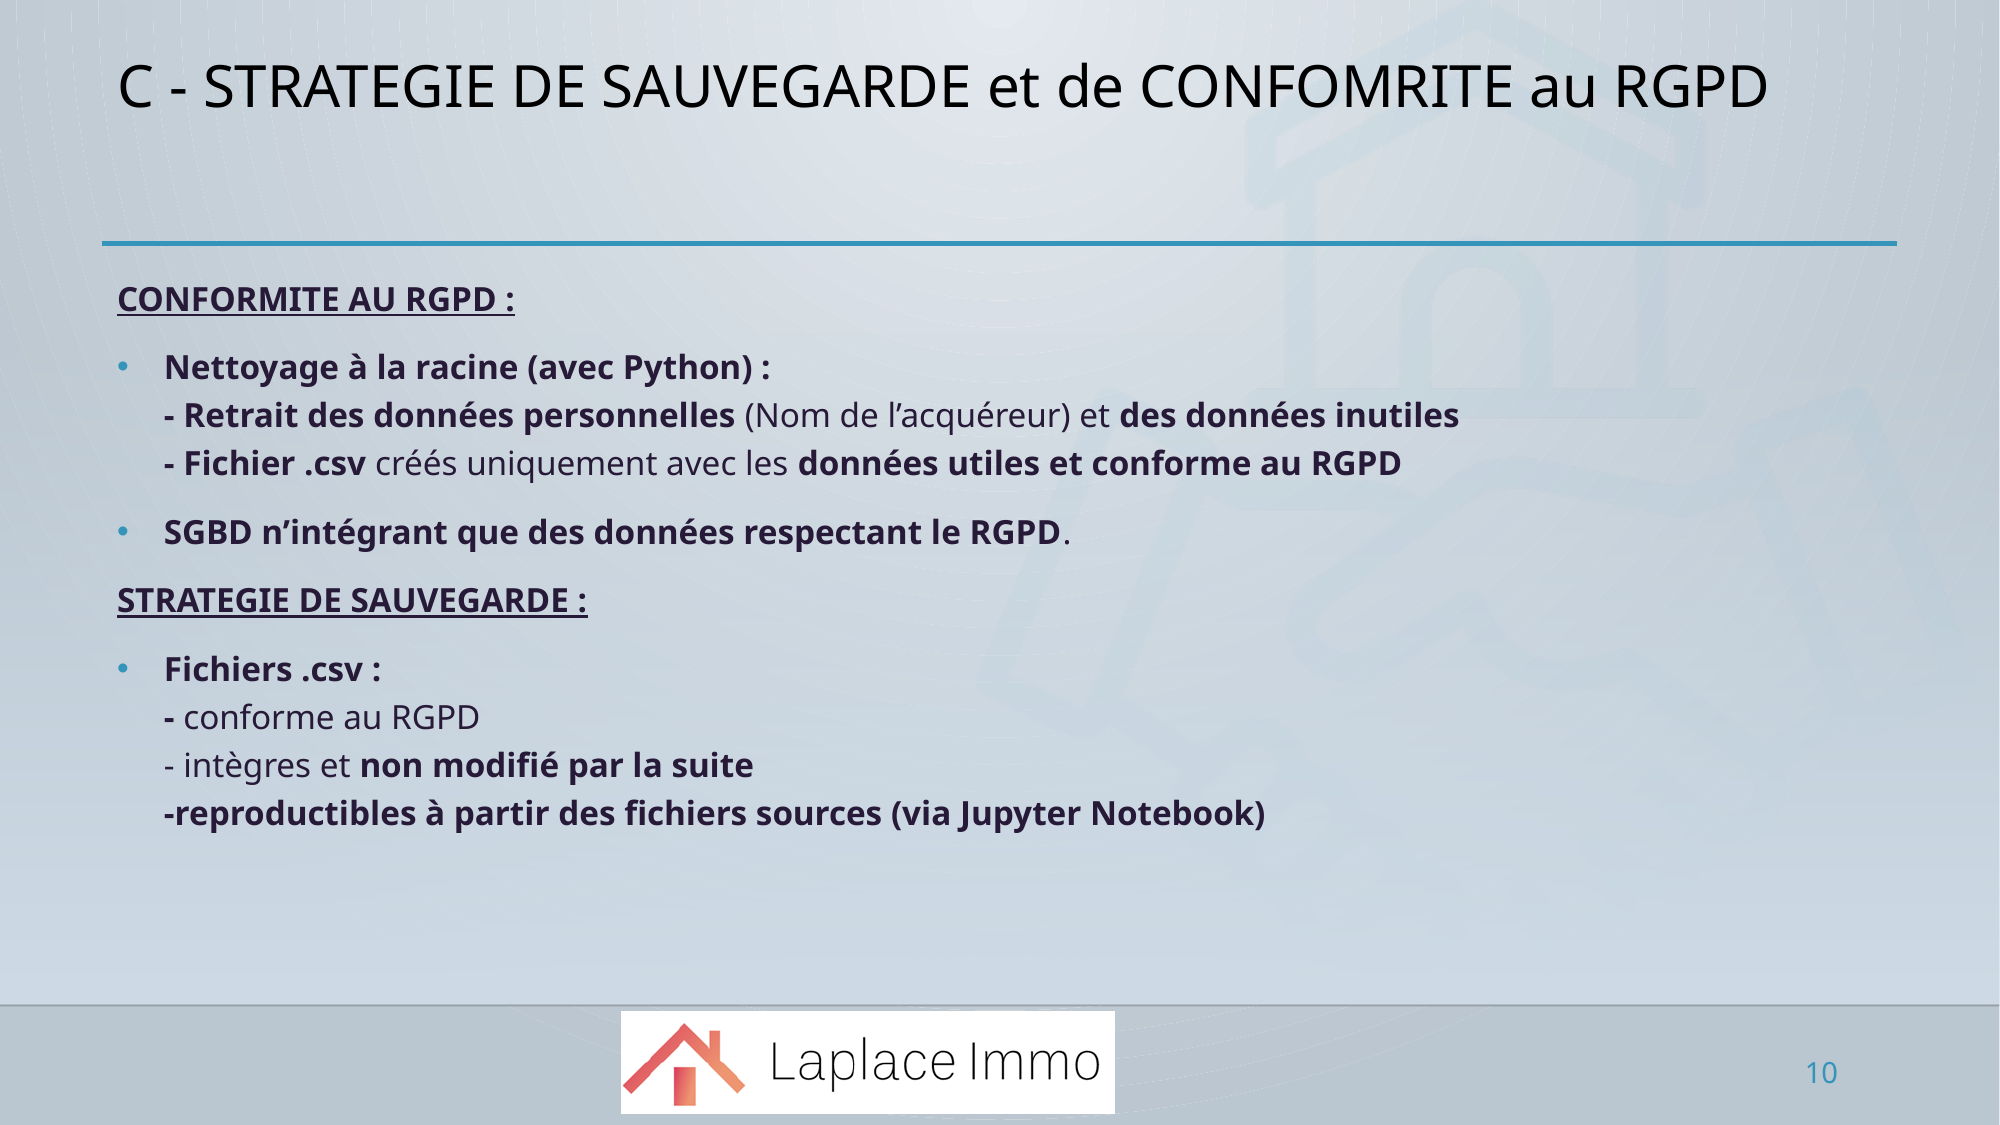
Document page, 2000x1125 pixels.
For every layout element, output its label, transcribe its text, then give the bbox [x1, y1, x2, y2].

title C - STRATEGIE DE SAUVEGARDE et de CONFOMRITE au RGPD [101, 49, 1898, 222]
list CONFORMITE AU RGPD : Nettoyage à la racine (avec Python) : - Retrait des données personnelles (Nom de l’acquéreur) et des données inutiles - Fichier .csv créés uniquement avec les données utiles et conforme au RGPD SGBD n’intégrant que des données respectant le RGPD. STRATEGIE DE SAUVEGARDE : Fichiers .csv : - conforme au RGPD - intègres et non modifié par la suite -reproductibles à partir des fichiers sources (via Jupyter Notebook) [101, 262, 1898, 965]
picture [621, 1011, 1115, 1114]
slide_number 10 [1720, 1046, 1854, 1114]
